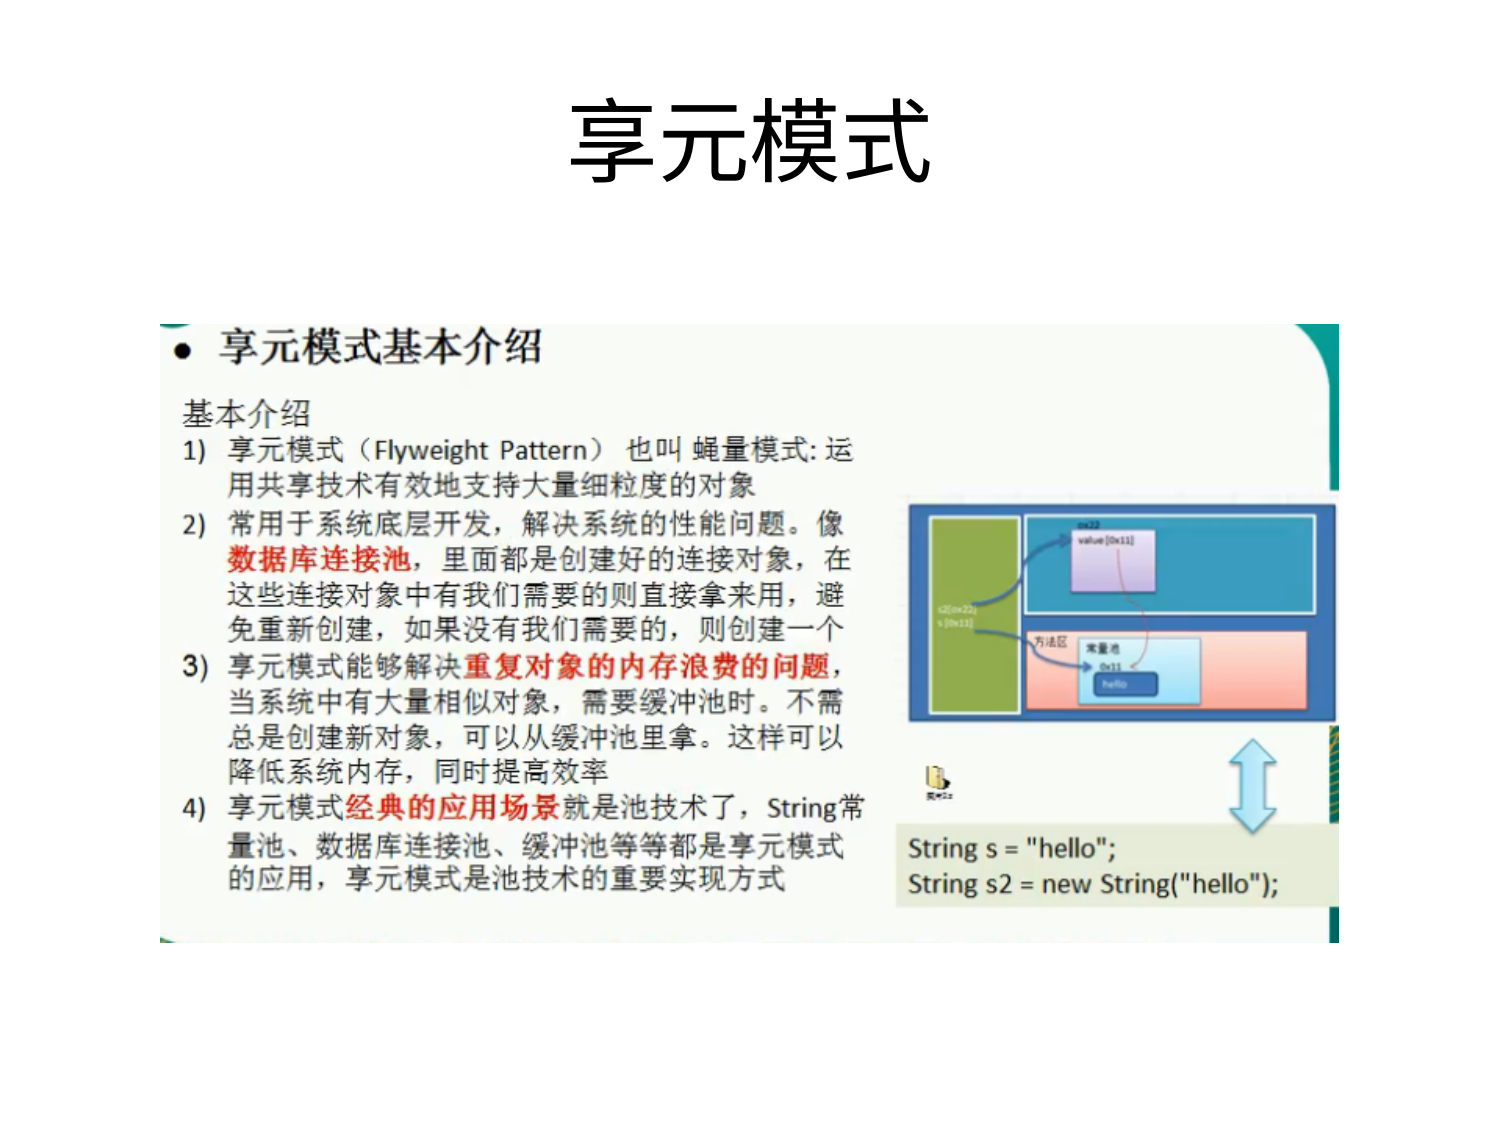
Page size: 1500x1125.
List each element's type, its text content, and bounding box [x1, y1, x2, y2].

title 享元模式 [75, 45, 1425, 233]
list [160, 324, 1340, 944]
